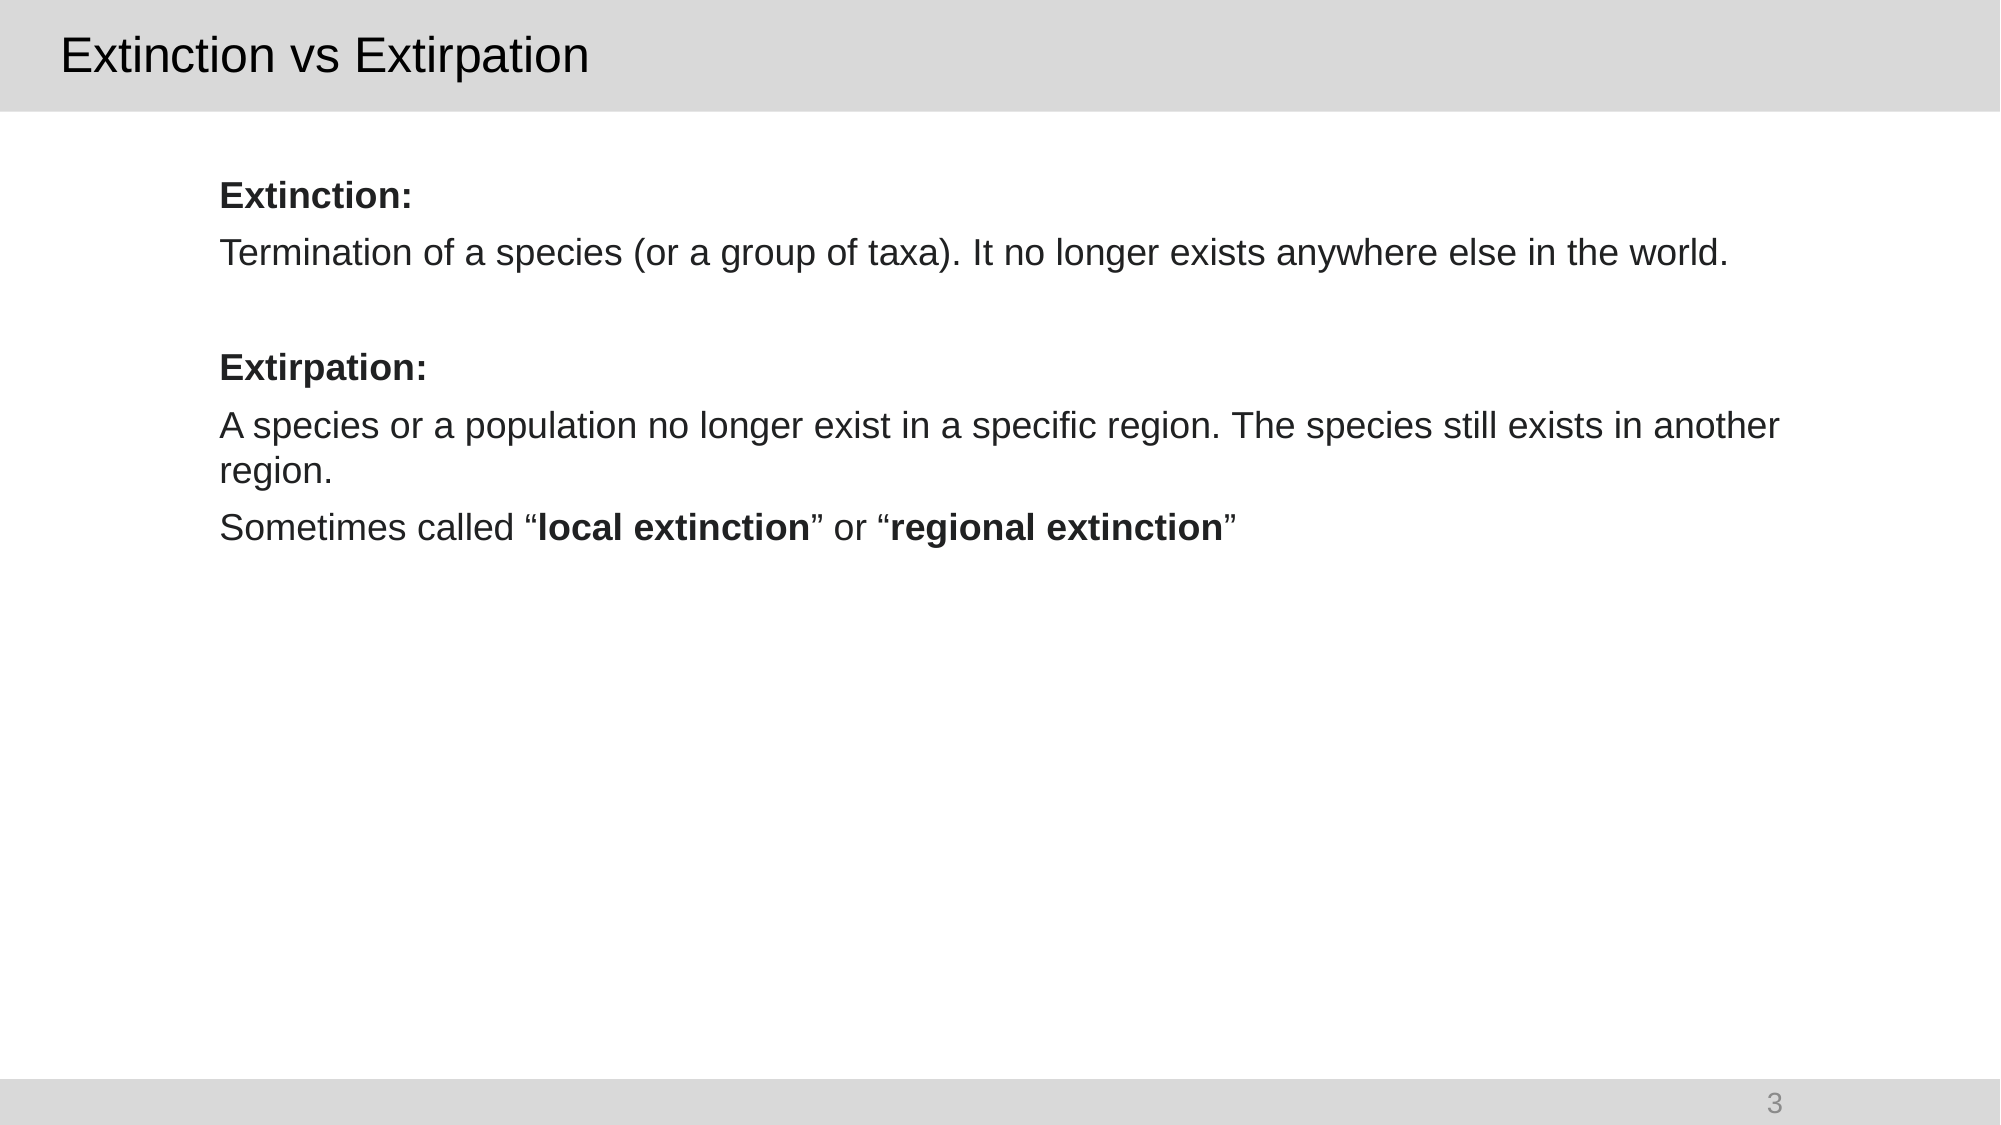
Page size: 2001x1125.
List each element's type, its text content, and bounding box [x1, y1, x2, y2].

title Extinction vs Extirpation [0, 0, 2000, 112]
footer [0, 1079, 1550, 1125]
slide_number 3 [1550, 1079, 2000, 1125]
text_box Extinction: Termination of a species (or a group of taxa). It no longer exists anywhere else in the world. Extirpation: A species or a population no longer exist in a specific region. The species still exists in another region. Sometimes called “local extinction” or “regional extinction” [204, 163, 1916, 556]
